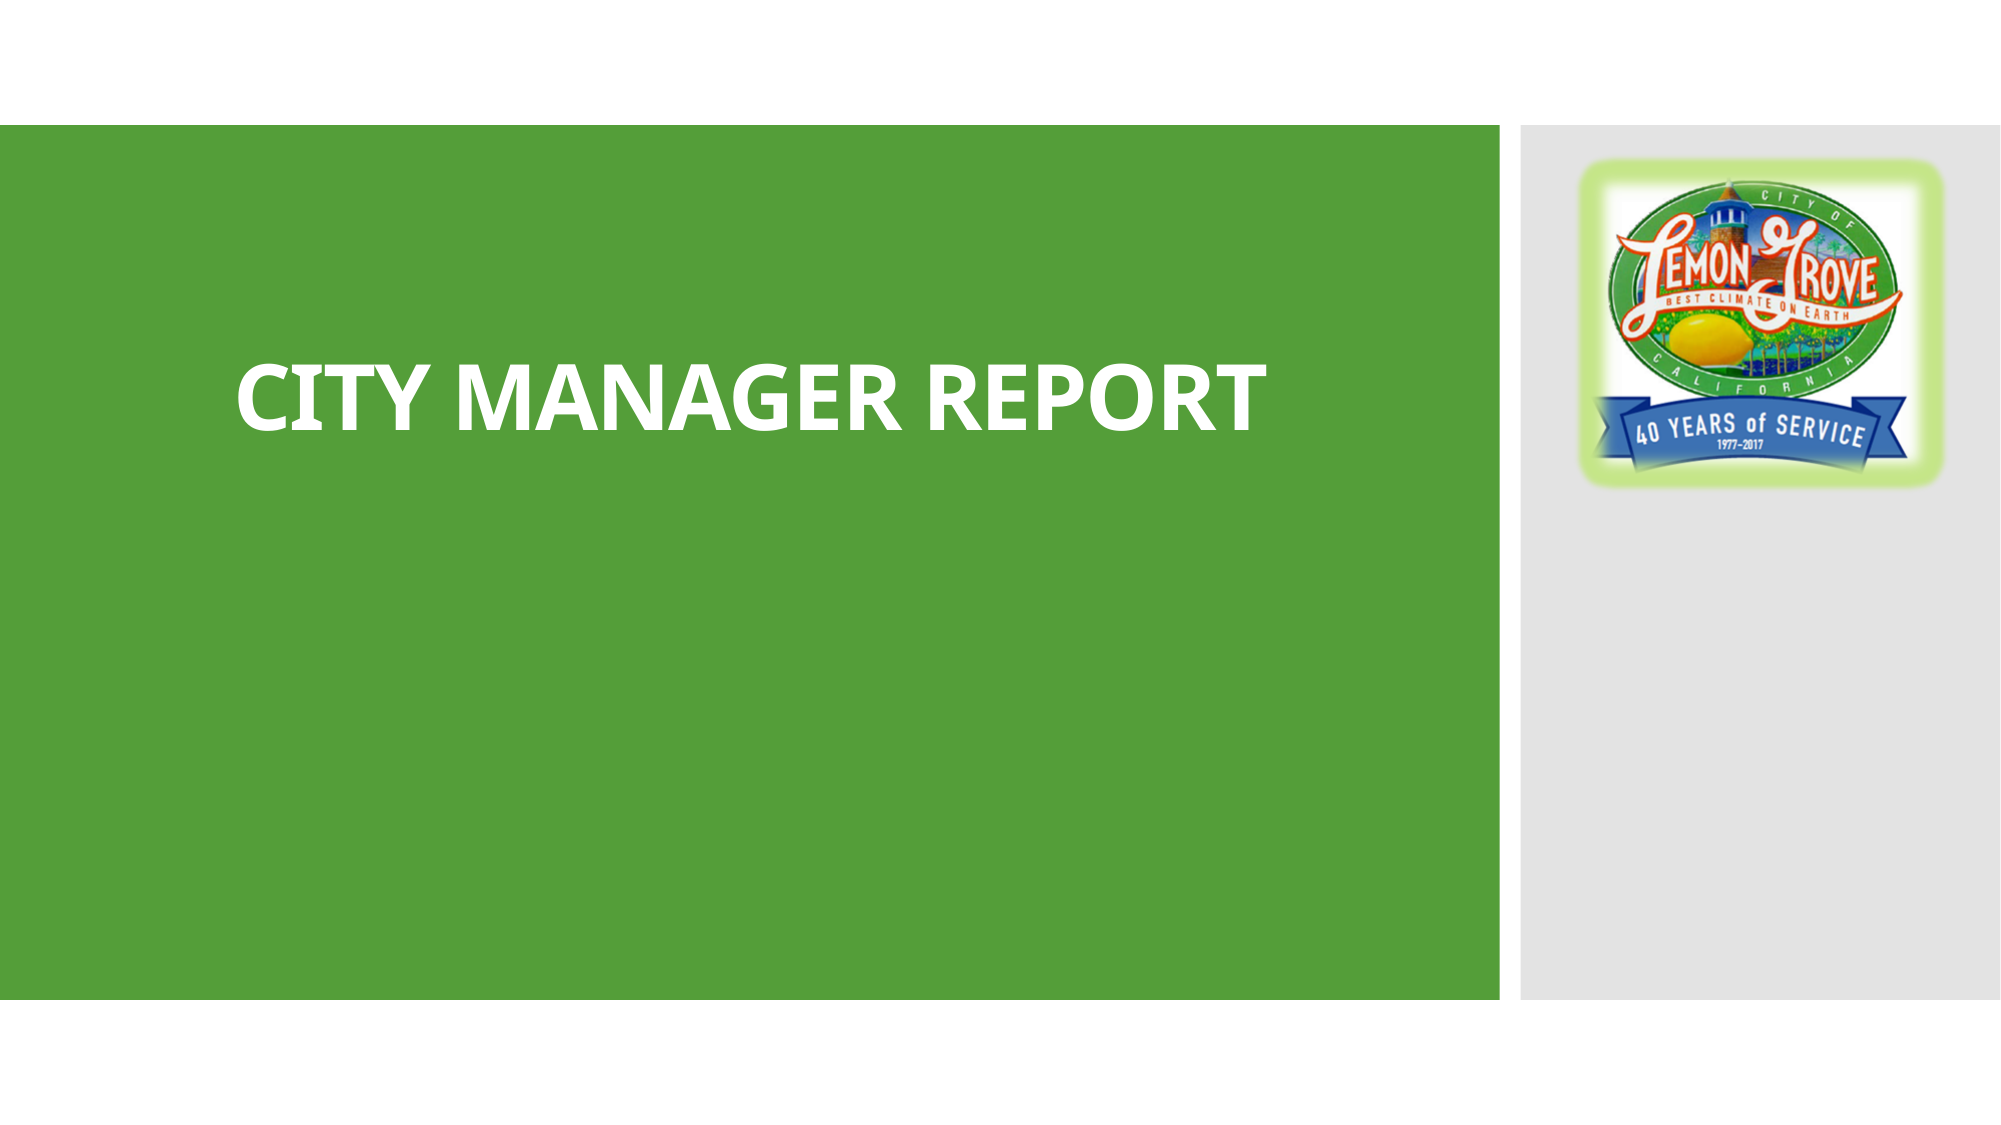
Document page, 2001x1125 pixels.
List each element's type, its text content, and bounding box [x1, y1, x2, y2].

picture [1569, 149, 1953, 497]
title CITY MANAGER REPORT [113, 188, 1388, 459]
